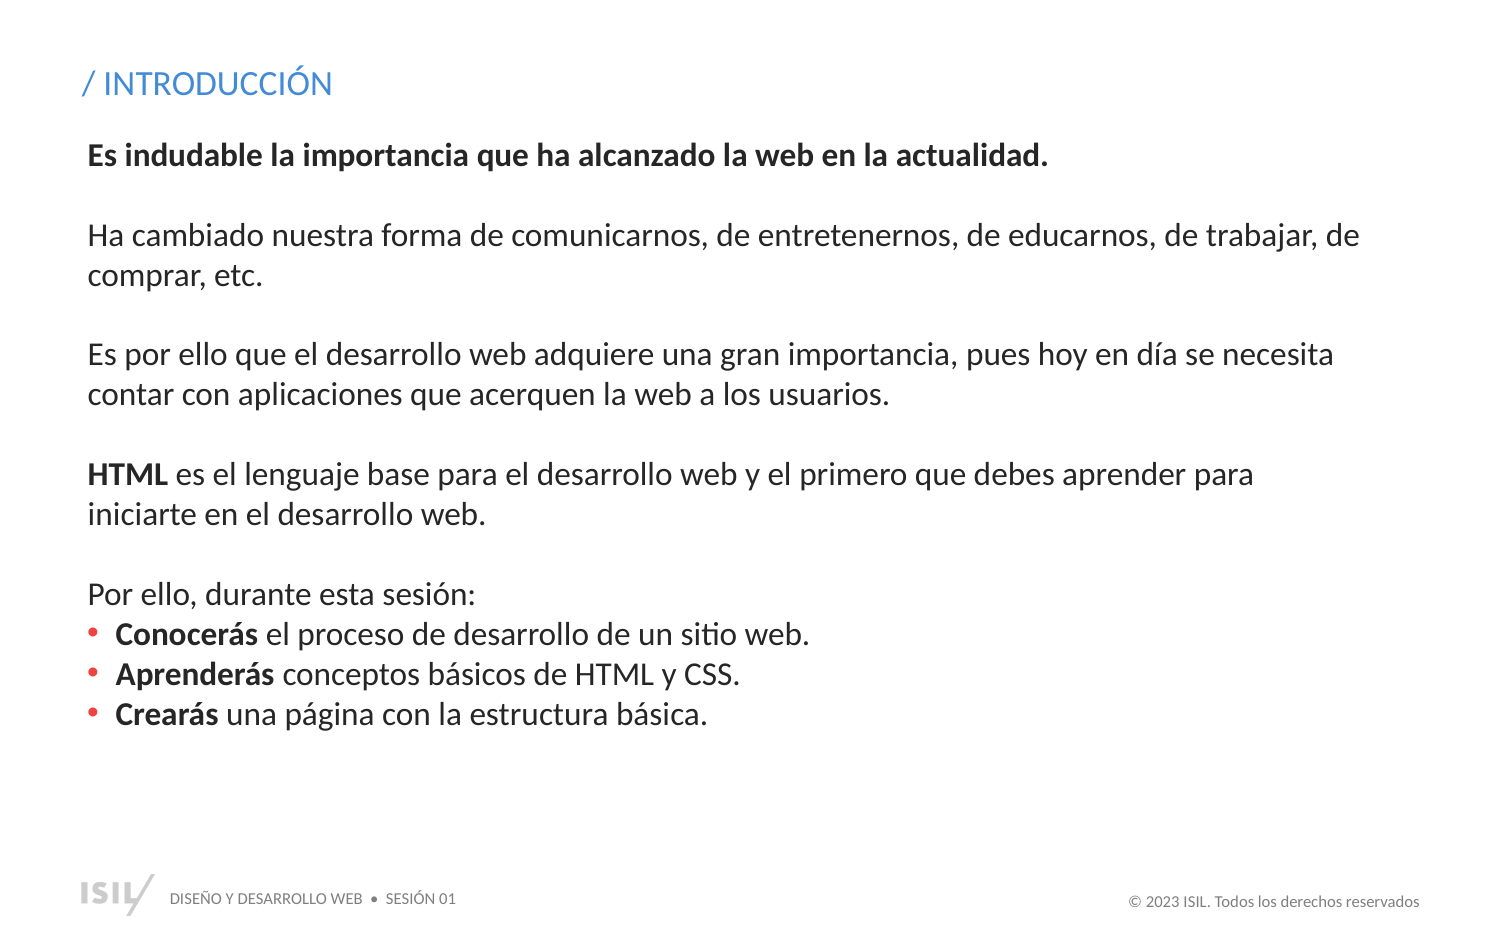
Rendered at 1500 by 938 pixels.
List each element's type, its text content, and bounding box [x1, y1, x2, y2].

text_box Es indudable la importancia que ha alcanzado la web en la actualidad. Ha cambiado nuestra forma de comunicarnos, de entretenernos, de educarnos, de trabajar, de comprar, etc. Es por ello que el desarrollo web adquiere una gran importancia, pues hoy en día se necesita contar con aplicaciones que acerquen la web a los usuarios. HTML es el lenguaje base para el desarrollo web y el primero que debes aprender para iniciarte en el desarrollo web. Por ello, durante esta sesión: Conocerás el proceso de desarrollo de un sitio web. Aprenderás conceptos básicos de HTML y CSS. Crearás una página con la estructura básica. [85, 132, 1372, 732]
text_box / INTRODUCCIÓN [66, 52, 1249, 111]
